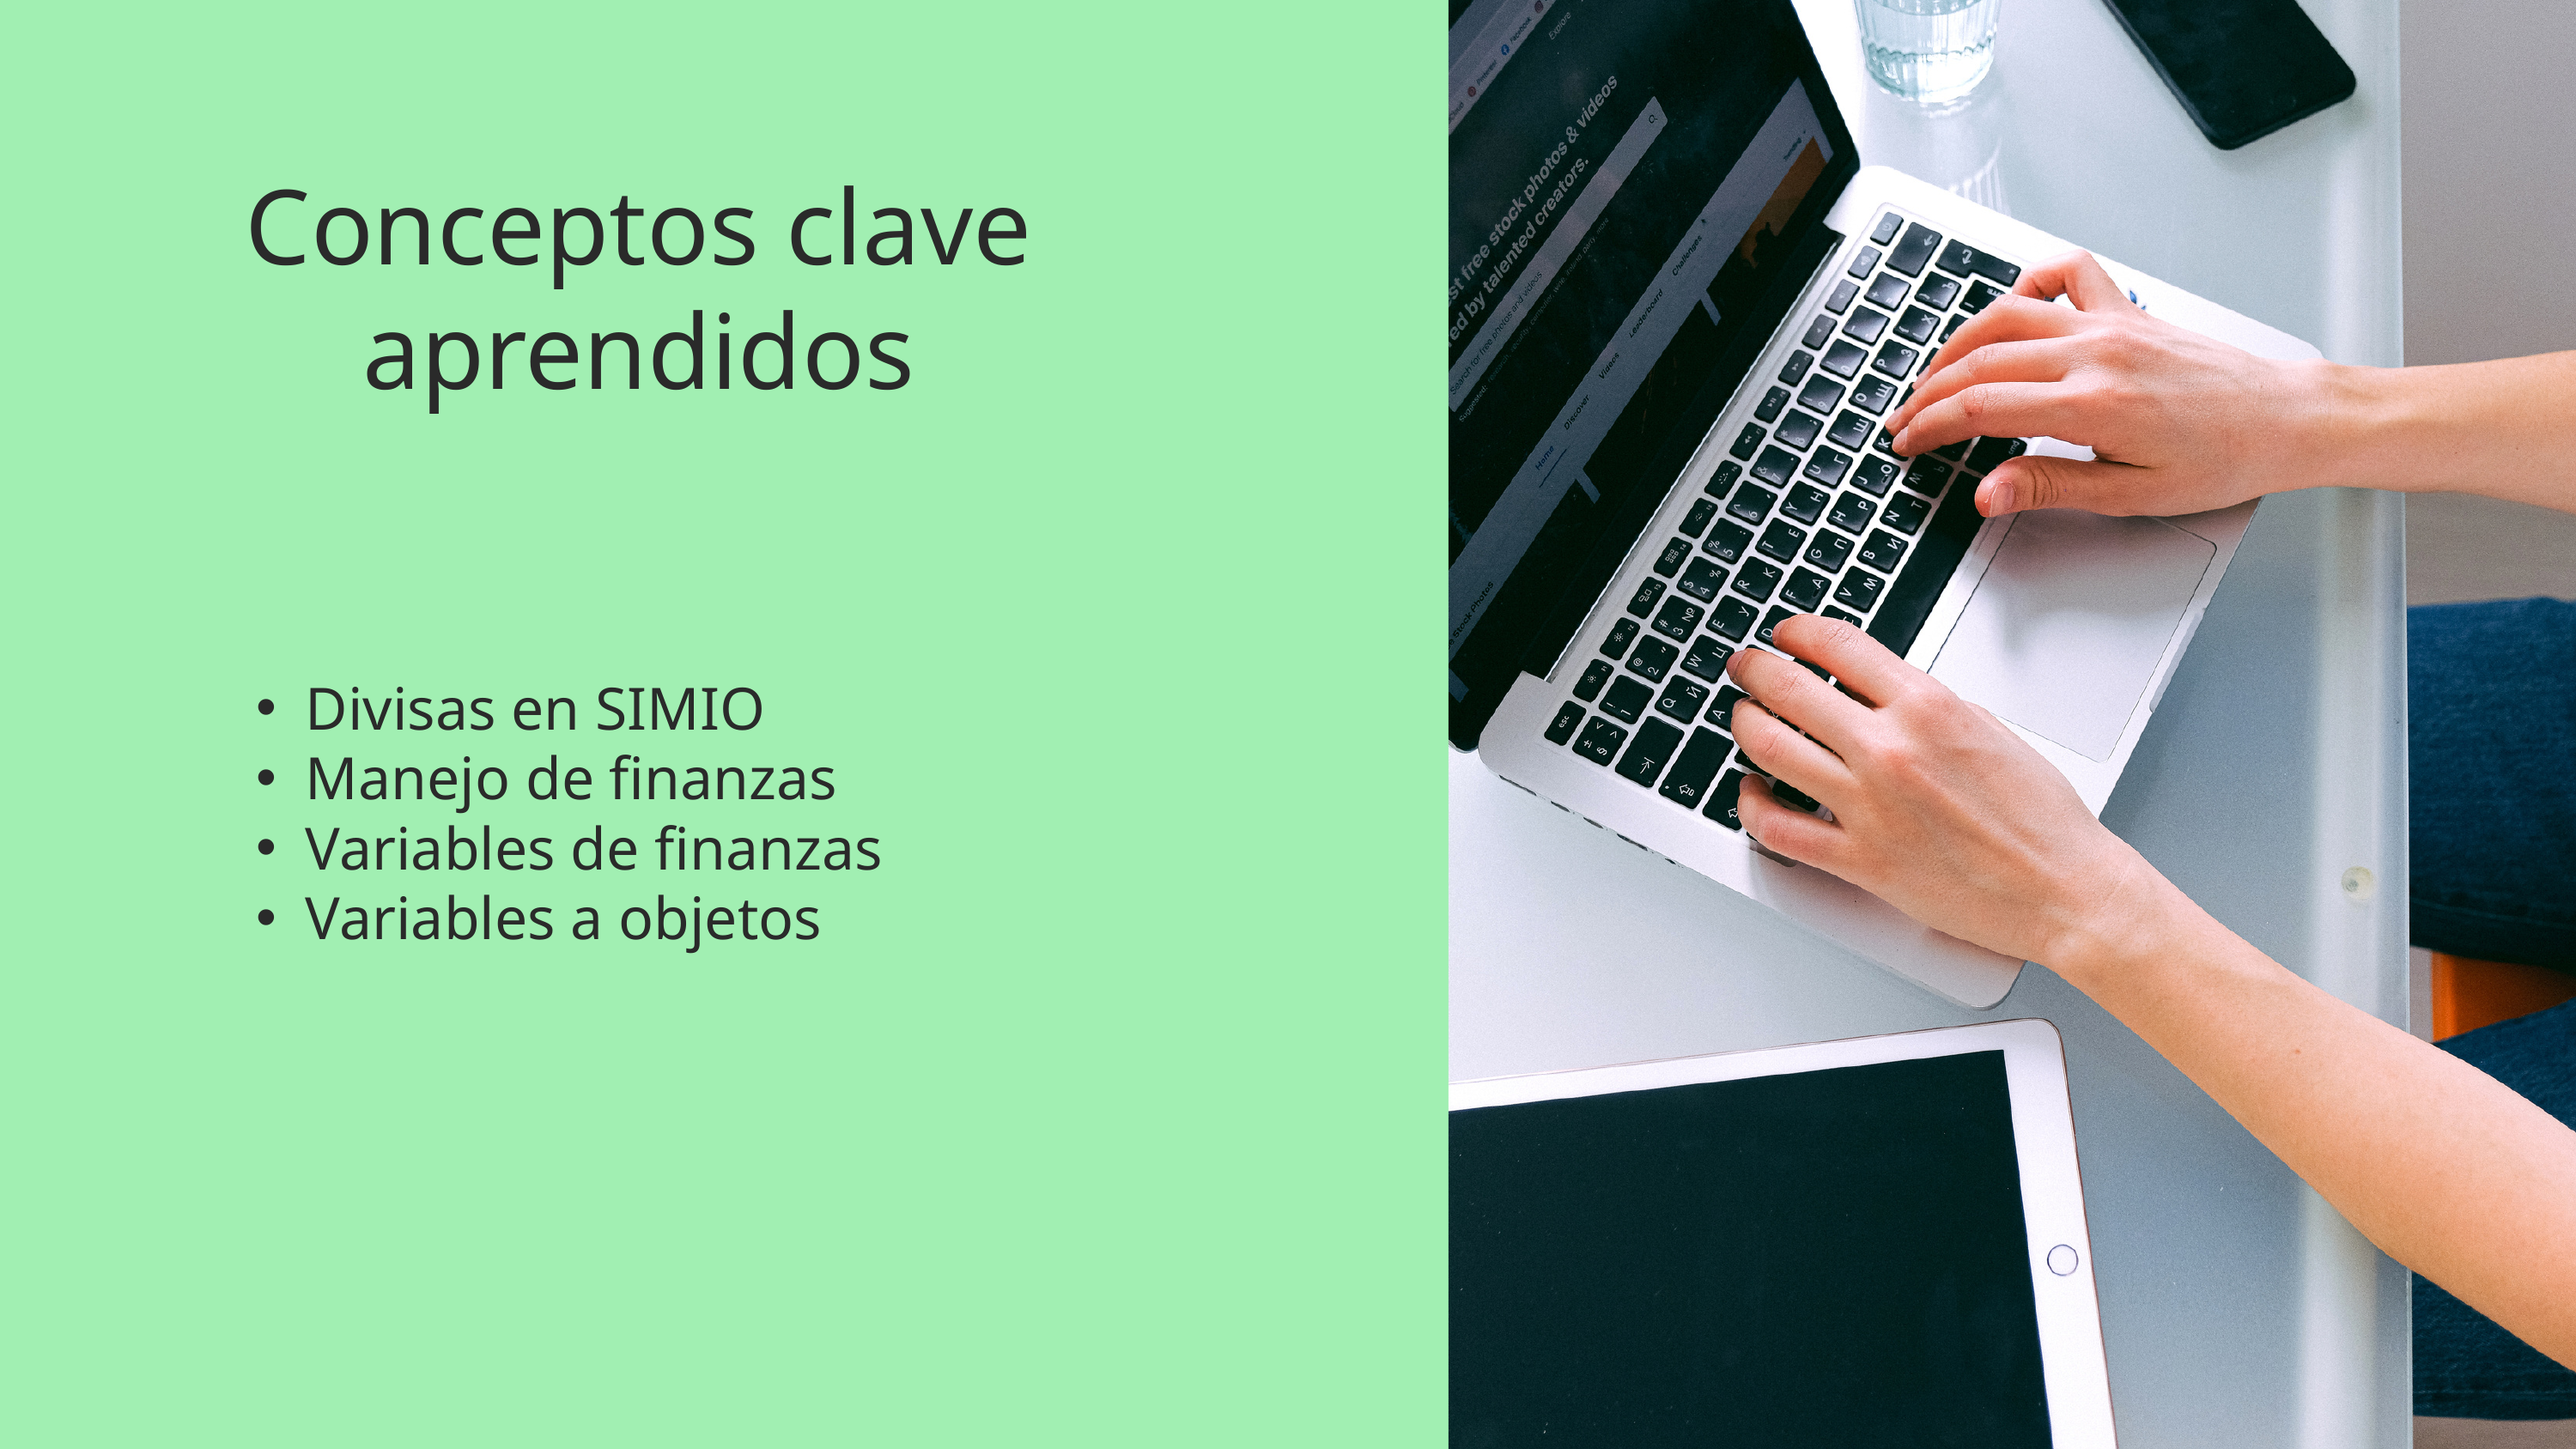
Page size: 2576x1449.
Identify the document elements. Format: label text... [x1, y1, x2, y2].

text_box Conceptos clave aprendidos [144, 161, 1133, 410]
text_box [206, 672, 1935, 1113]
text_box [1448, 0, 2576, 1449]
